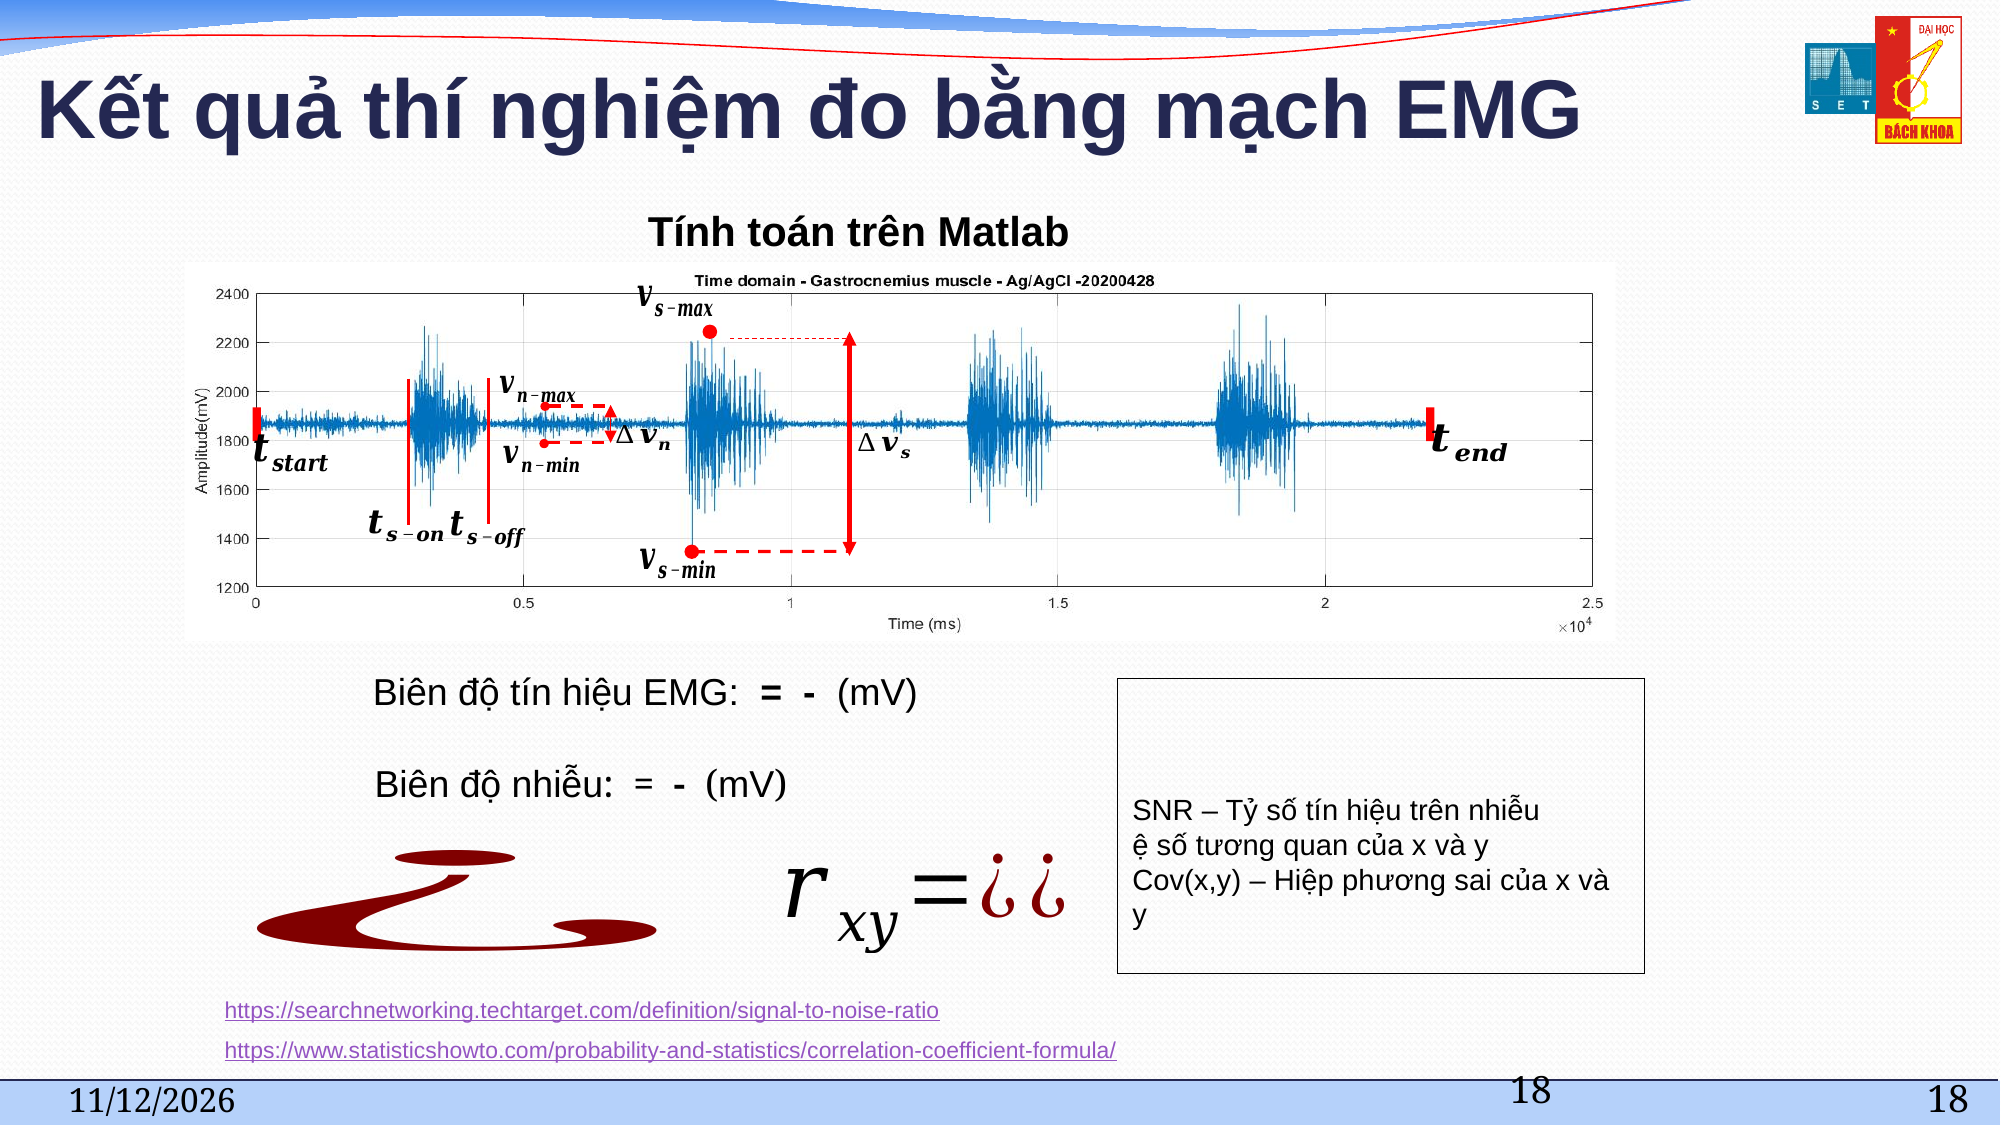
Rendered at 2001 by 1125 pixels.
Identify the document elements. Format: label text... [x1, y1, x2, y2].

picture [1813, 101, 1818, 109]
text_box Tính toán trên Matlab [633, 197, 1085, 262]
text_box 7/9/2021 [68, 1065, 407, 1125]
picture [1875, 16, 1962, 144]
picture [1810, 48, 1871, 95]
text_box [184, 262, 1616, 641]
slide_number 18 [1800, 1096, 1969, 1125]
picture [1838, 101, 1843, 110]
text_box 18 [1214, 1056, 1553, 1117]
text_box https://searchnetworking.techtarget.com/definition/signal-to-noise-ratio https://www.statisticshowto.com/probability-and-statistics/correlation-coefficient-formula/ [209, 988, 1437, 1071]
picture [1863, 101, 1868, 109]
title Kết quả thí nghiệm đo bằng mạch EMG [35, 31, 1791, 156]
